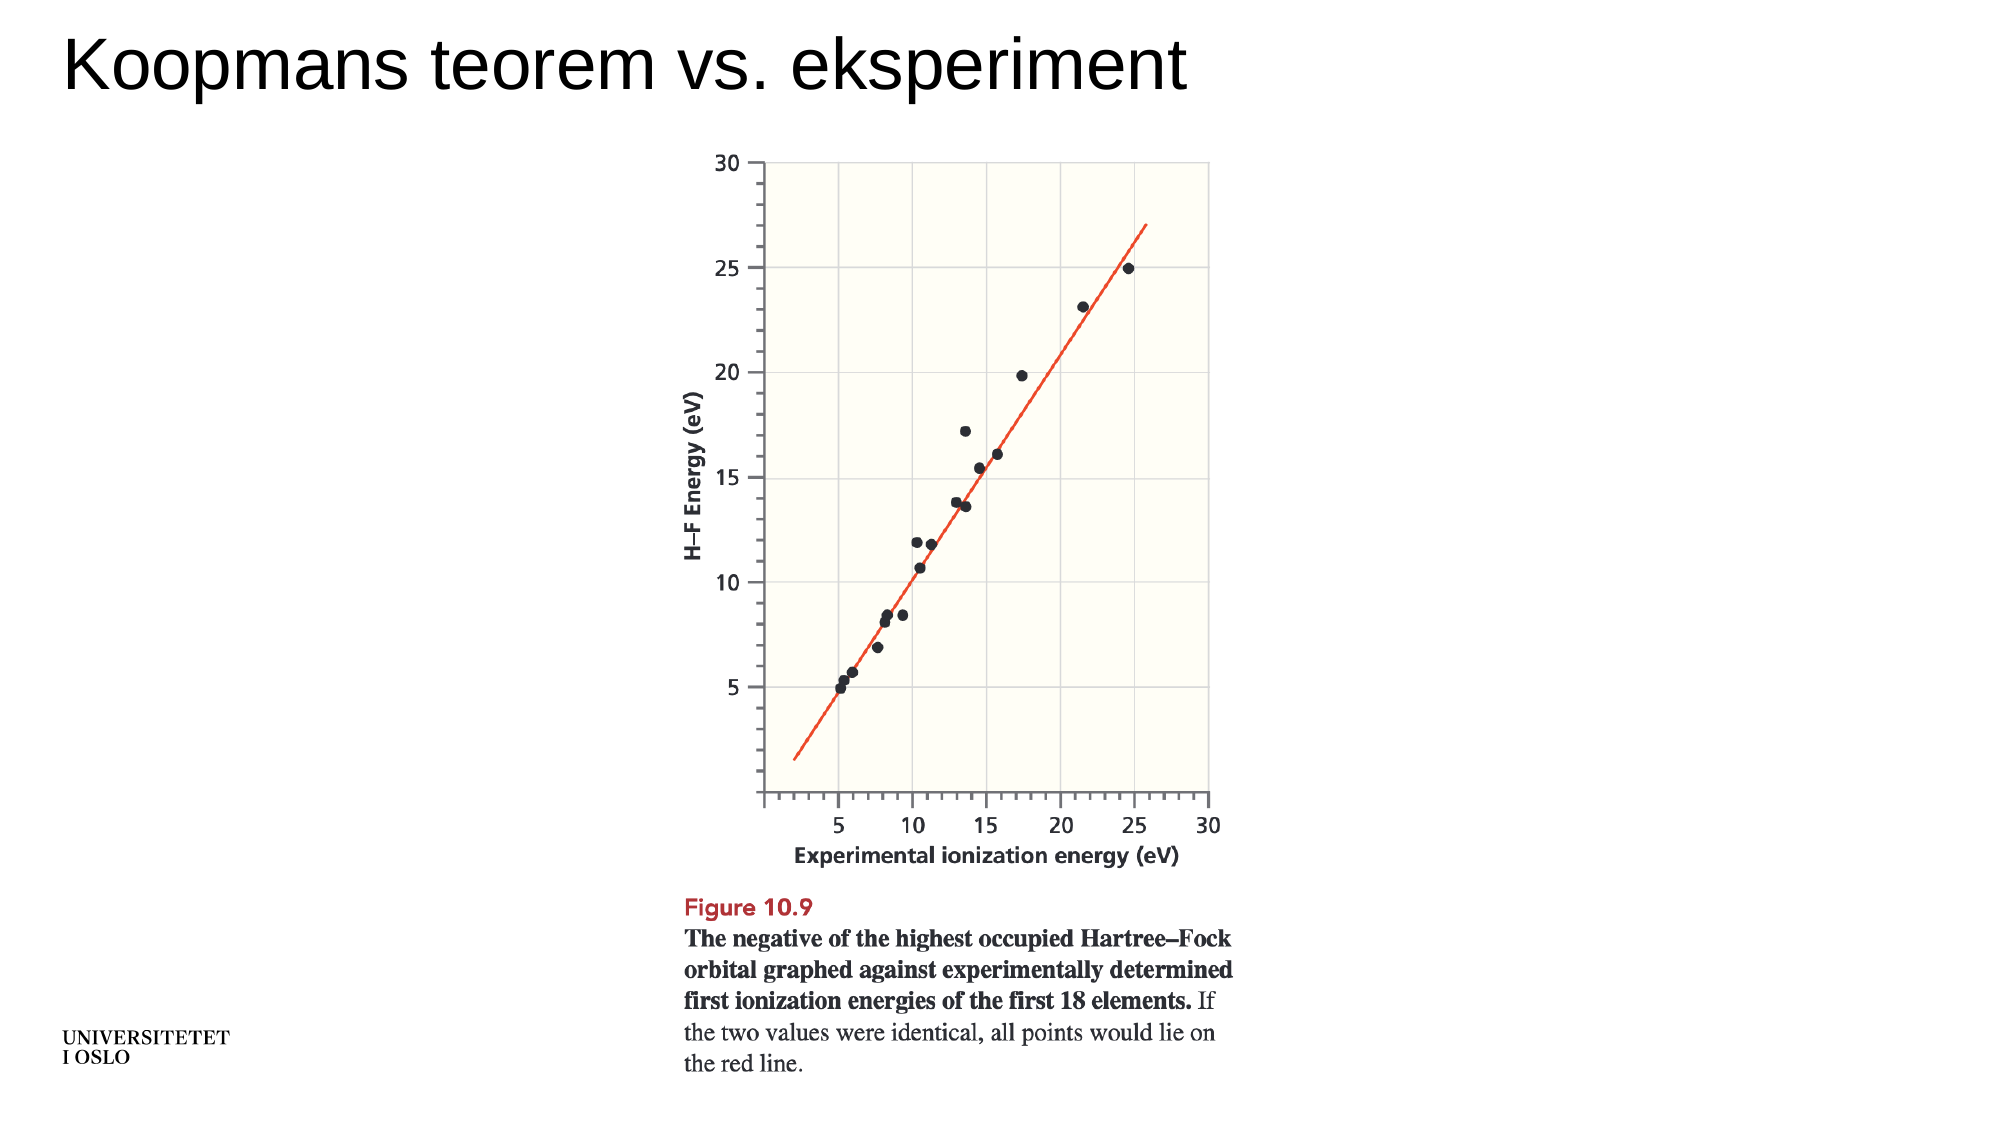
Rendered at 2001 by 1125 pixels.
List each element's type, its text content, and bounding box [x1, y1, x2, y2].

picture [62, 1030, 230, 1064]
title Koopmans teorem vs. eksperiment [62, 26, 1938, 151]
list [635, 110, 1251, 1085]
